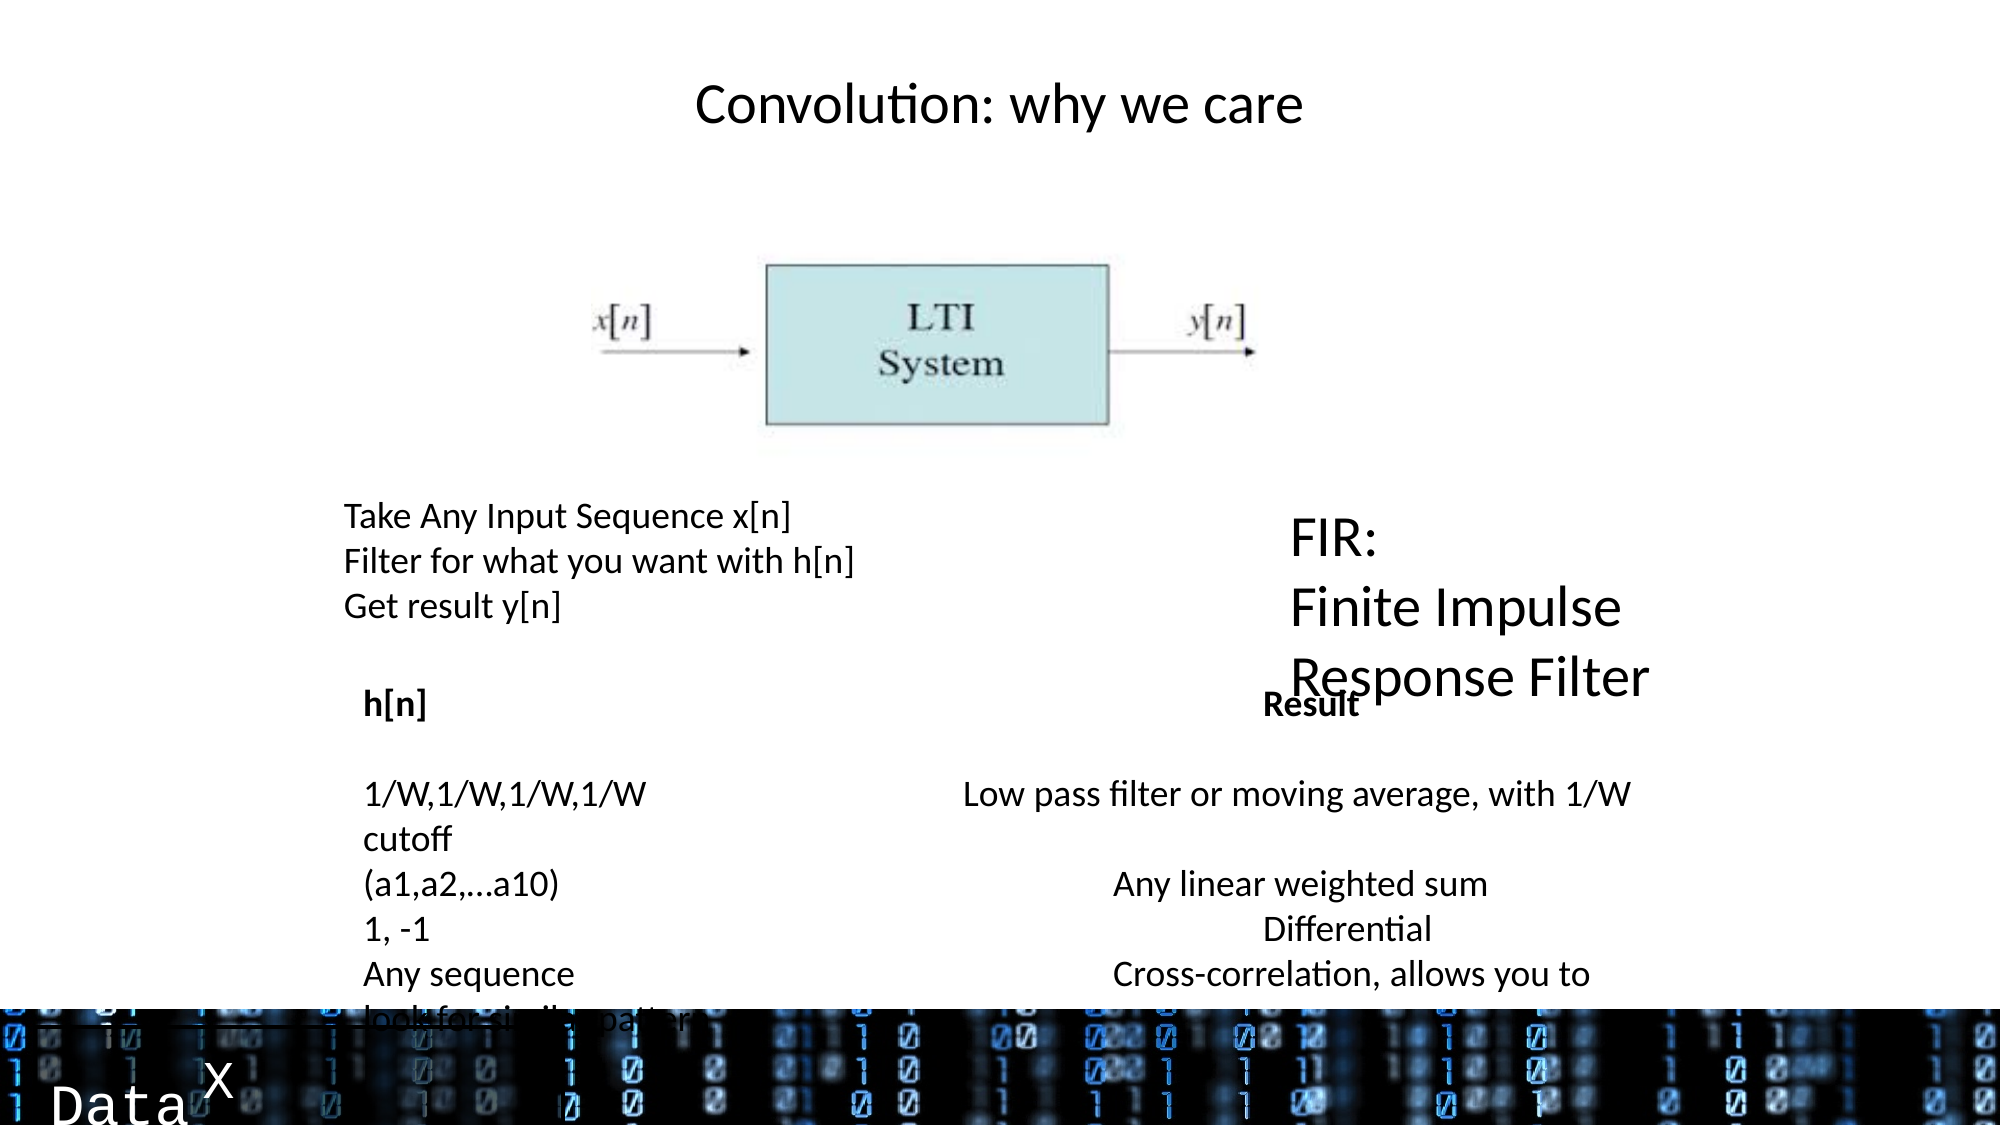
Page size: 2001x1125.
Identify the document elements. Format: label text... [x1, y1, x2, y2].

text_box Take Any Input Sequence x[n] Filter for what you want with h[n] Get result y[n] [329, 483, 871, 634]
picture [102, 1120, 110, 1125]
picture [37, 1029, 561, 1125]
picture [591, 154, 1269, 478]
text_box FIR: Finite Impulse Response Filter [1275, 490, 1666, 716]
picture [93, 1110, 107, 1122]
text_box h[n] Result 1/W,1/W,1/W,1/W Low pass filter or moving average, with 1/W cutoff (a1,a2,…a10) Any linear weighted sum 1, -1 Differential Any sequence Cross-correlation, allows you to look for similar pattern [348, 671, 1675, 1047]
picture [565, 1009, 2000, 1125]
picture [59, 1091, 76, 1121]
title Convolution: why we care [99, 45, 1900, 155]
picture [163, 1110, 177, 1122]
picture [172, 1120, 180, 1125]
picture [0, 1009, 348, 1125]
